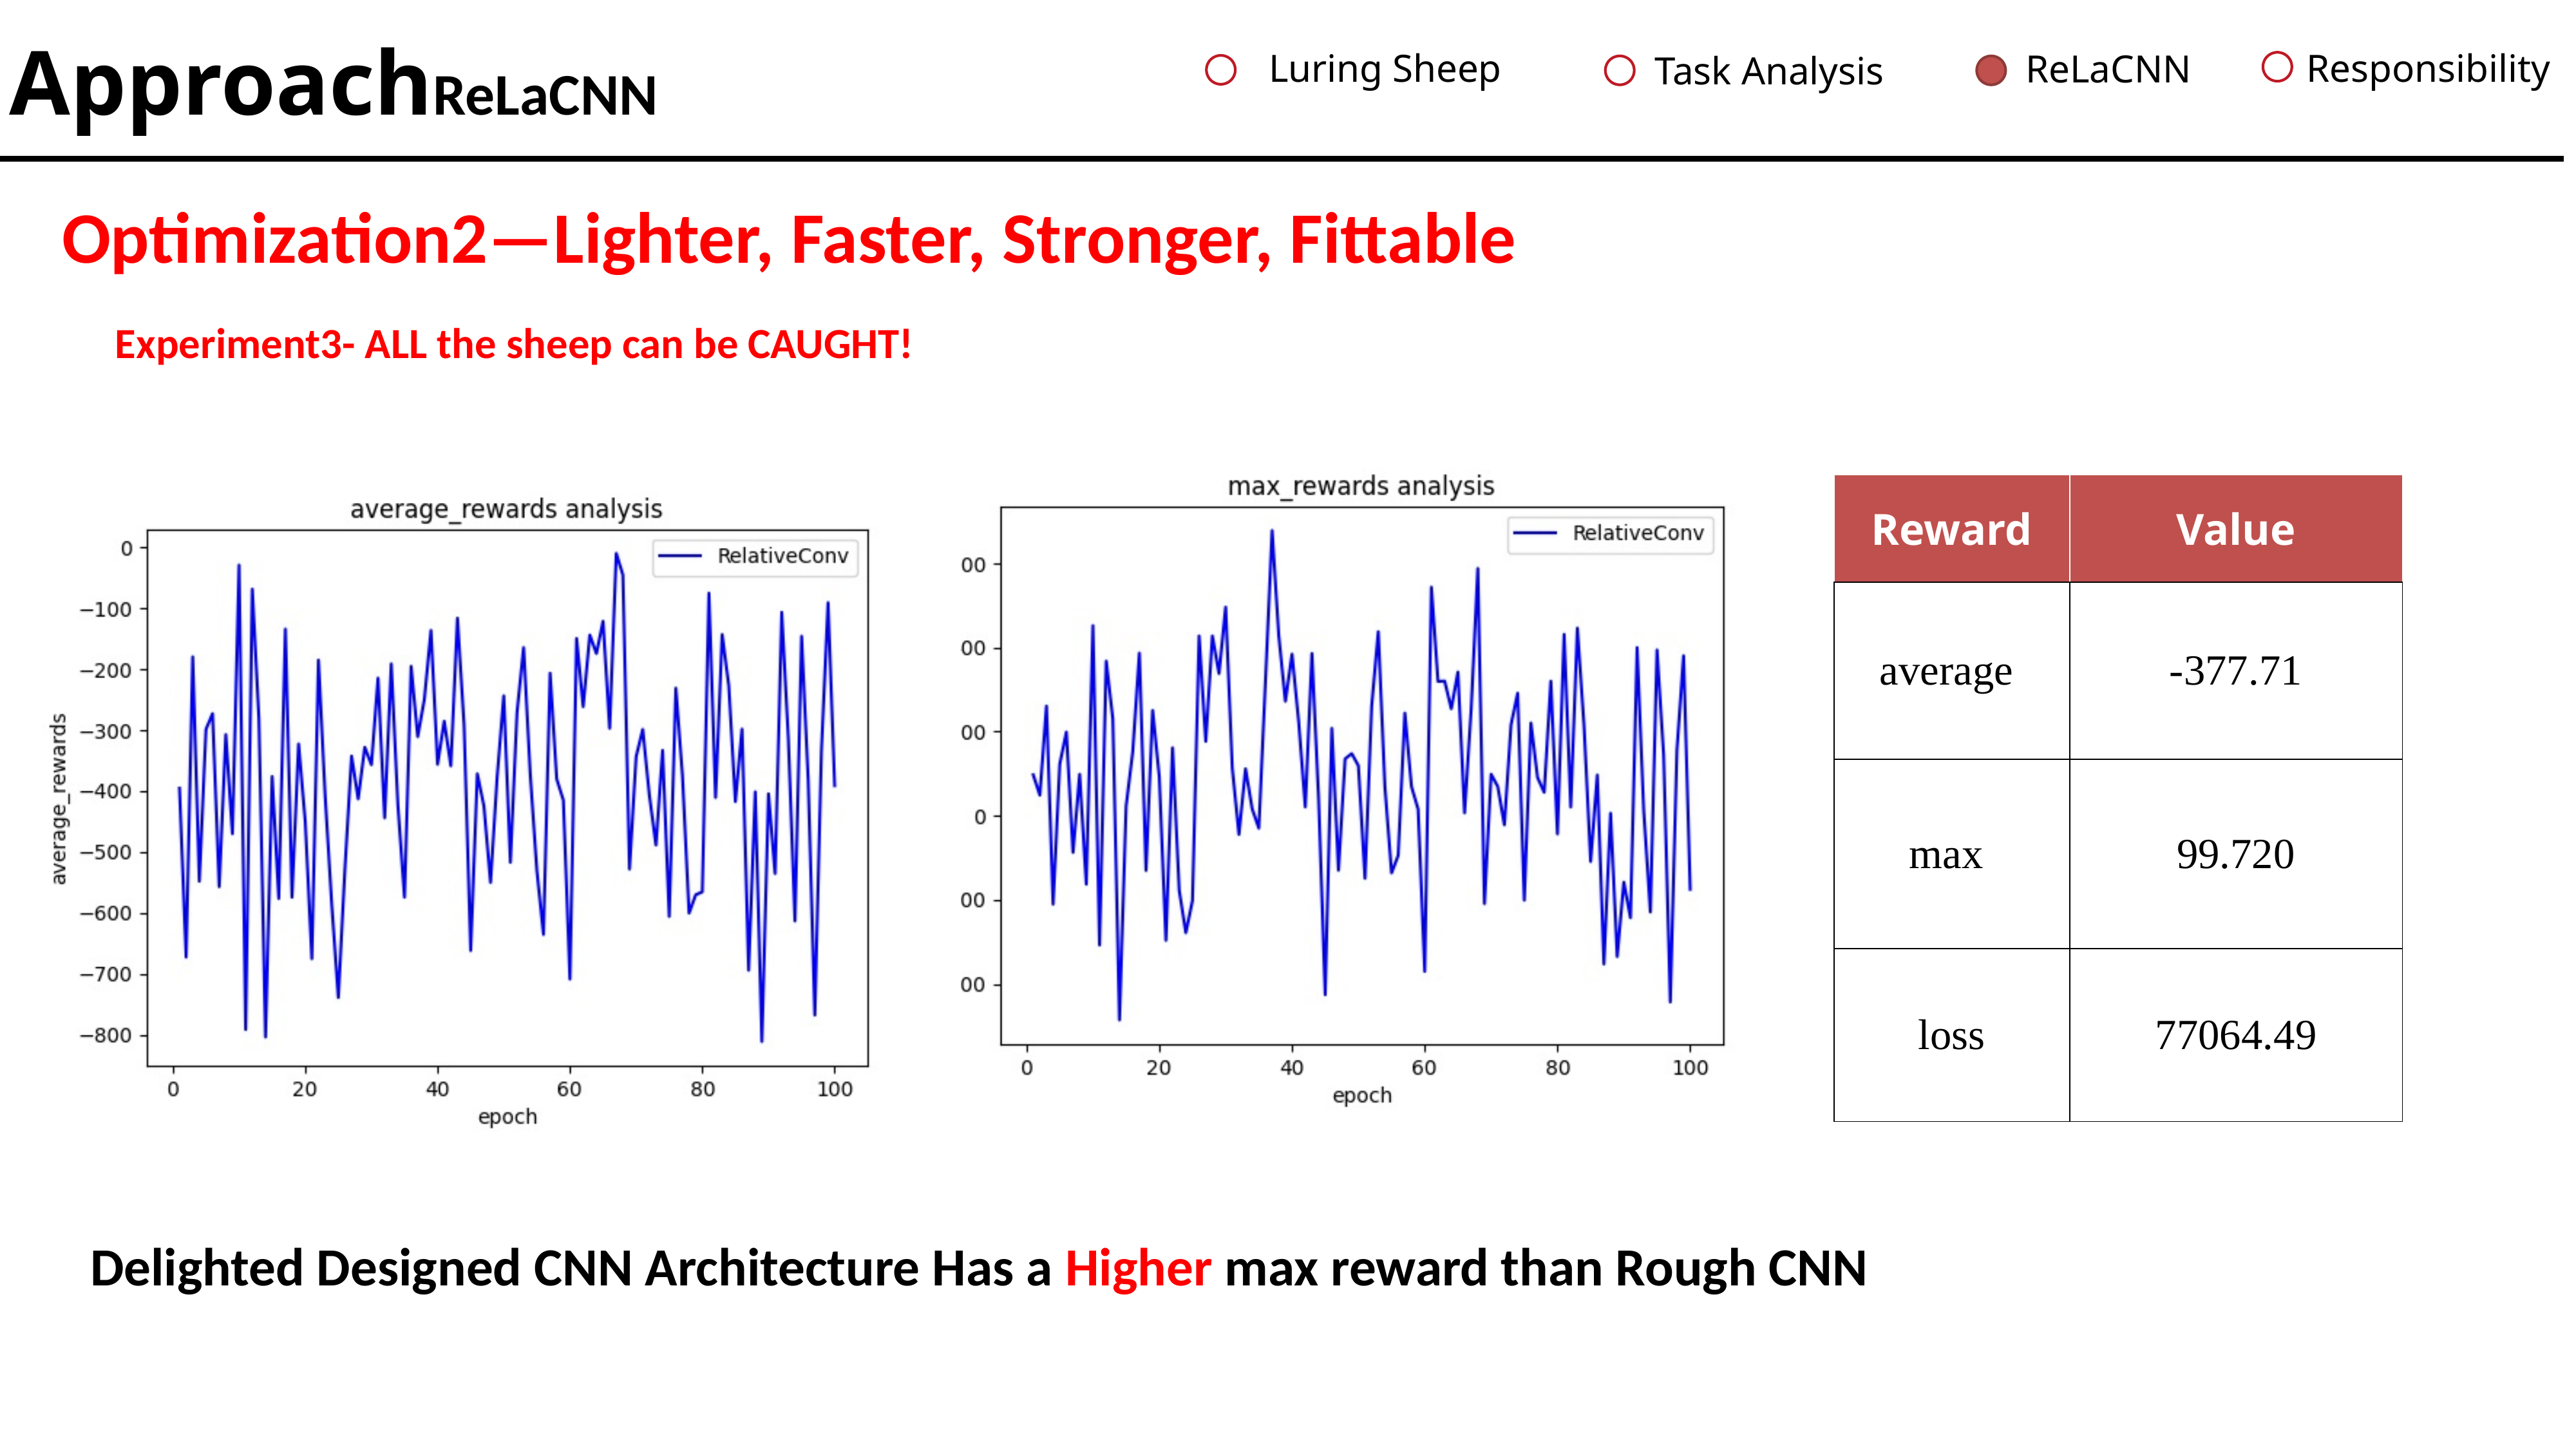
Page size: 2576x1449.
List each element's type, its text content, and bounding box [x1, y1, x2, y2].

text_box Luring Sheep [1259, 39, 1540, 95]
text_box Delighted Designed CNN Architecture Has a Higher max reward than Rough CNN [80, 1227, 1878, 1302]
table_cell 77064.49 [2070, 949, 2402, 1121]
text_box [1604, 54, 1636, 86]
text_box [2261, 51, 2293, 83]
text_box ReLaCNN [2016, 41, 2227, 95]
table_cell 99.720 [2070, 760, 2402, 948]
table_cell loss [1835, 949, 2069, 1121]
table_cell -377.71 [2070, 583, 2402, 759]
text_box [1975, 54, 2007, 86]
text_box Experiment3- ALL the sheep can be CAUGHT! [106, 310, 924, 372]
picture [30, 422, 1817, 1144]
text_box ApproachReLaCNN [0, 21, 1255, 138]
table_header Value [2070, 475, 2402, 582]
text_box Task Analysis [1645, 42, 1927, 97]
table_cell average [1835, 583, 2069, 759]
text_box Optimization2—Lighter, Faster, Stronger, Fittable [52, 185, 1527, 283]
text_box Responsibility [2297, 40, 2569, 95]
table_cell max [1835, 760, 2069, 948]
table_header Reward [1835, 475, 2069, 582]
